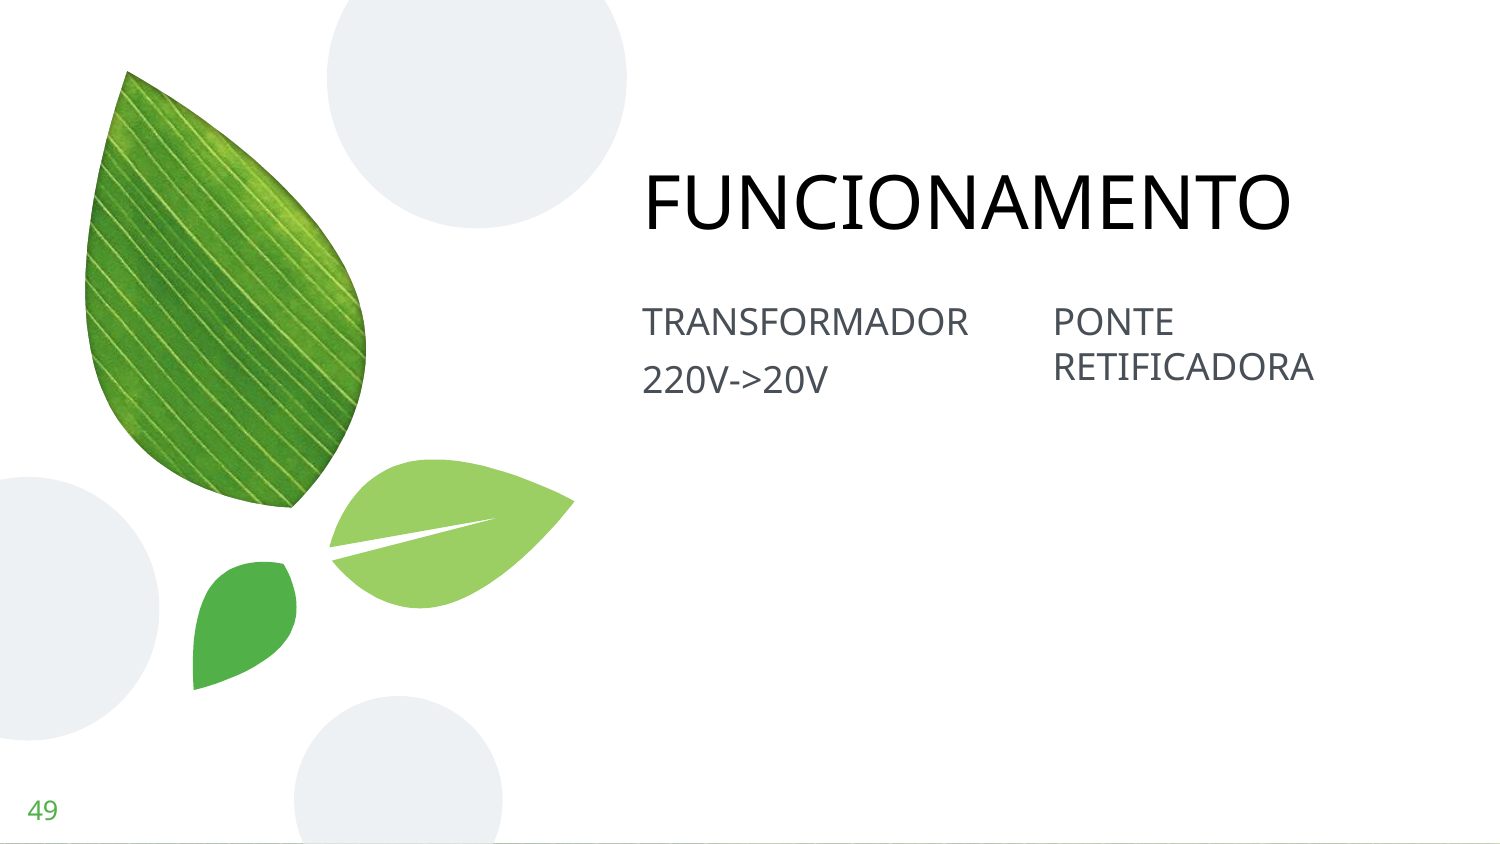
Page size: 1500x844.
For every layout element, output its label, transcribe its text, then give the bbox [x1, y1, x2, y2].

slide_number ‹#› [12, 779, 103, 844]
picture [86, 72, 366, 507]
list TRANSFORMADOR 220V->20V [626, 283, 1015, 780]
list PONTE RETIFICADORA [1037, 283, 1425, 780]
title FUNCIONAMENTO [626, 146, 1425, 260]
